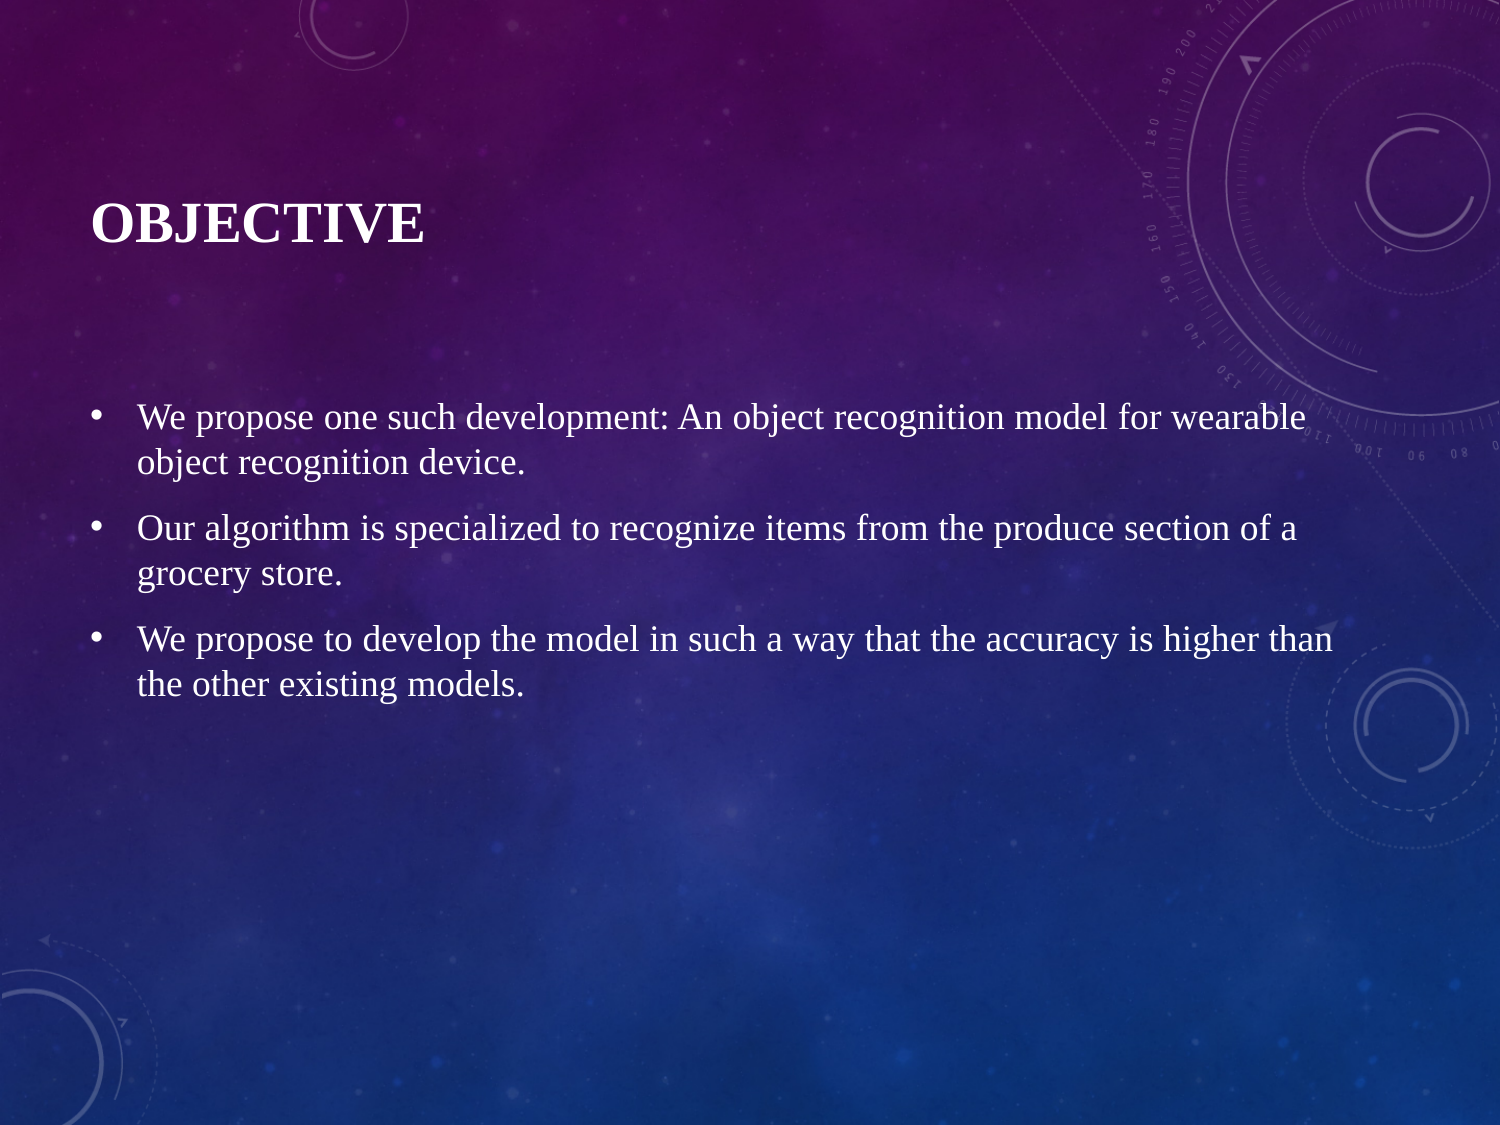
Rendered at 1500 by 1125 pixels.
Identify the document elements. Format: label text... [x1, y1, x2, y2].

title Objective [75, 99, 1350, 314]
list We propose one such development: An object recognition model for wearable object recognition device. Our algorithm is specialized to recognize items from the produce section of a grocery store. We propose to develop the model in such a way that the accuracy is higher than the other existing models. [75, 314, 1350, 913]
picture [0, 0, 1500, 1125]
